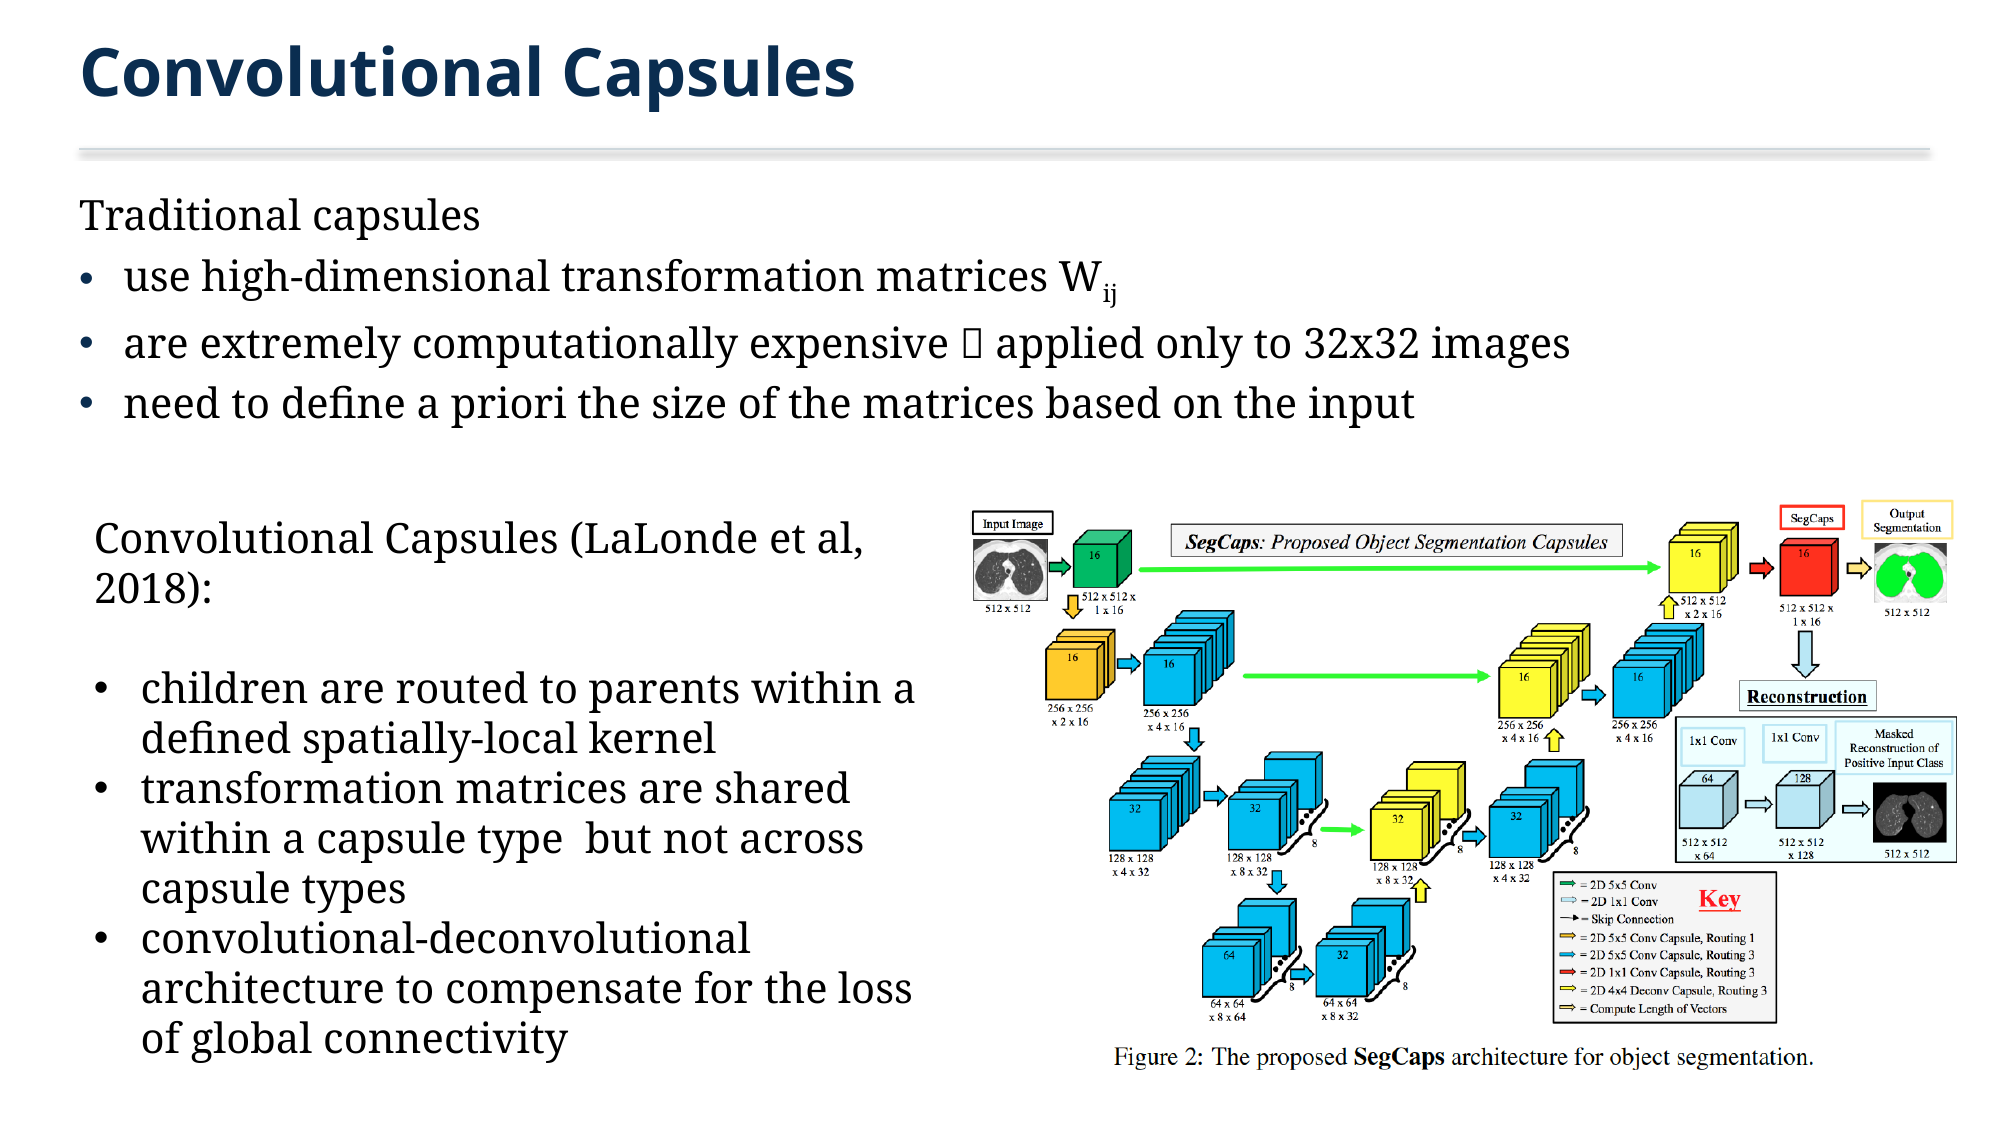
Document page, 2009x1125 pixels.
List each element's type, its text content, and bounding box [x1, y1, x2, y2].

picture [938, 473, 1991, 1096]
text_box Convolutional Capsules (LaLonde et al, 2018): children are routed to parents within a defined spatially-local kernel transformation matrices are shared within a capsule type but not across capsule types convolutional-deconvolutional architecture to compensate for the loss of global connectivity [79, 504, 933, 1070]
list Traditional capsules use high-dimensional transformation matrices Wij are extremely computationally expensive  applied only to 32x32 images need to define a priori the size of the matrices based on the input [79, 178, 1930, 474]
title Convolutional Capsules [79, 29, 1930, 148]
